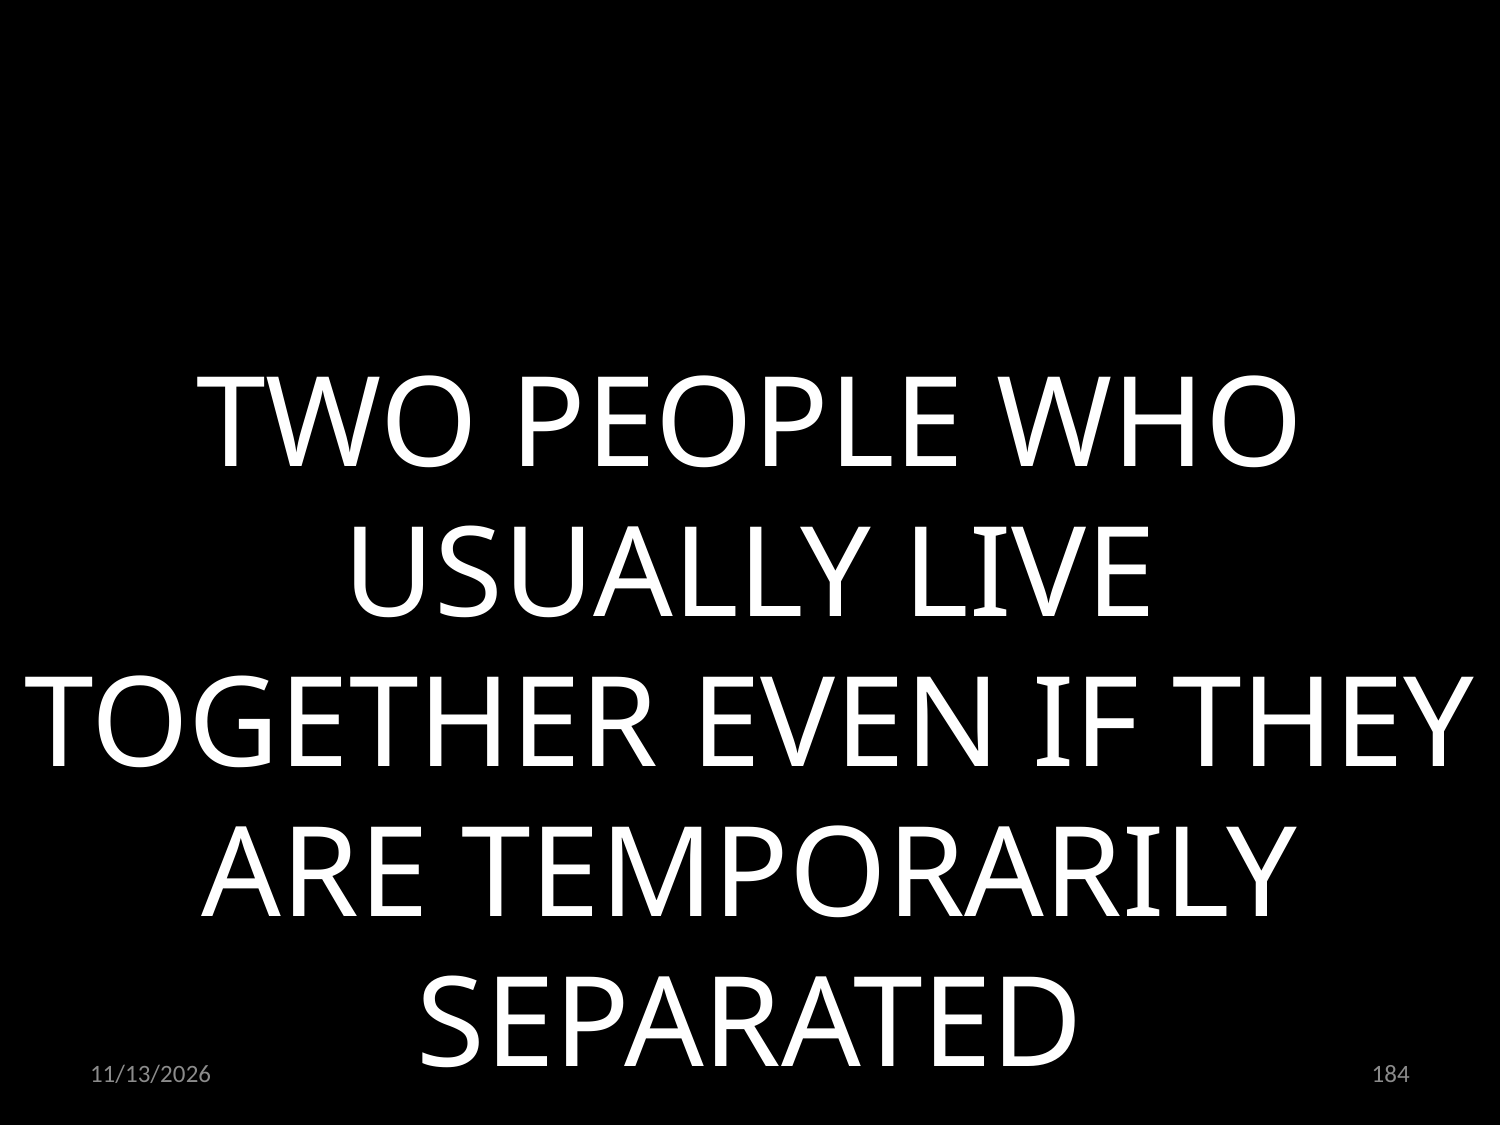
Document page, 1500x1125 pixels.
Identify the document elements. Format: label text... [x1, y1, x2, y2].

slide_number 184 [1074, 1042, 1425, 1103]
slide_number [75, 1042, 425, 1103]
list TWO PEOPLE WHO USUALLY LIVE TOGETHER EVEN IF THEY ARE TEMPORARILY SEPARATED [0, 334, 1500, 436]
